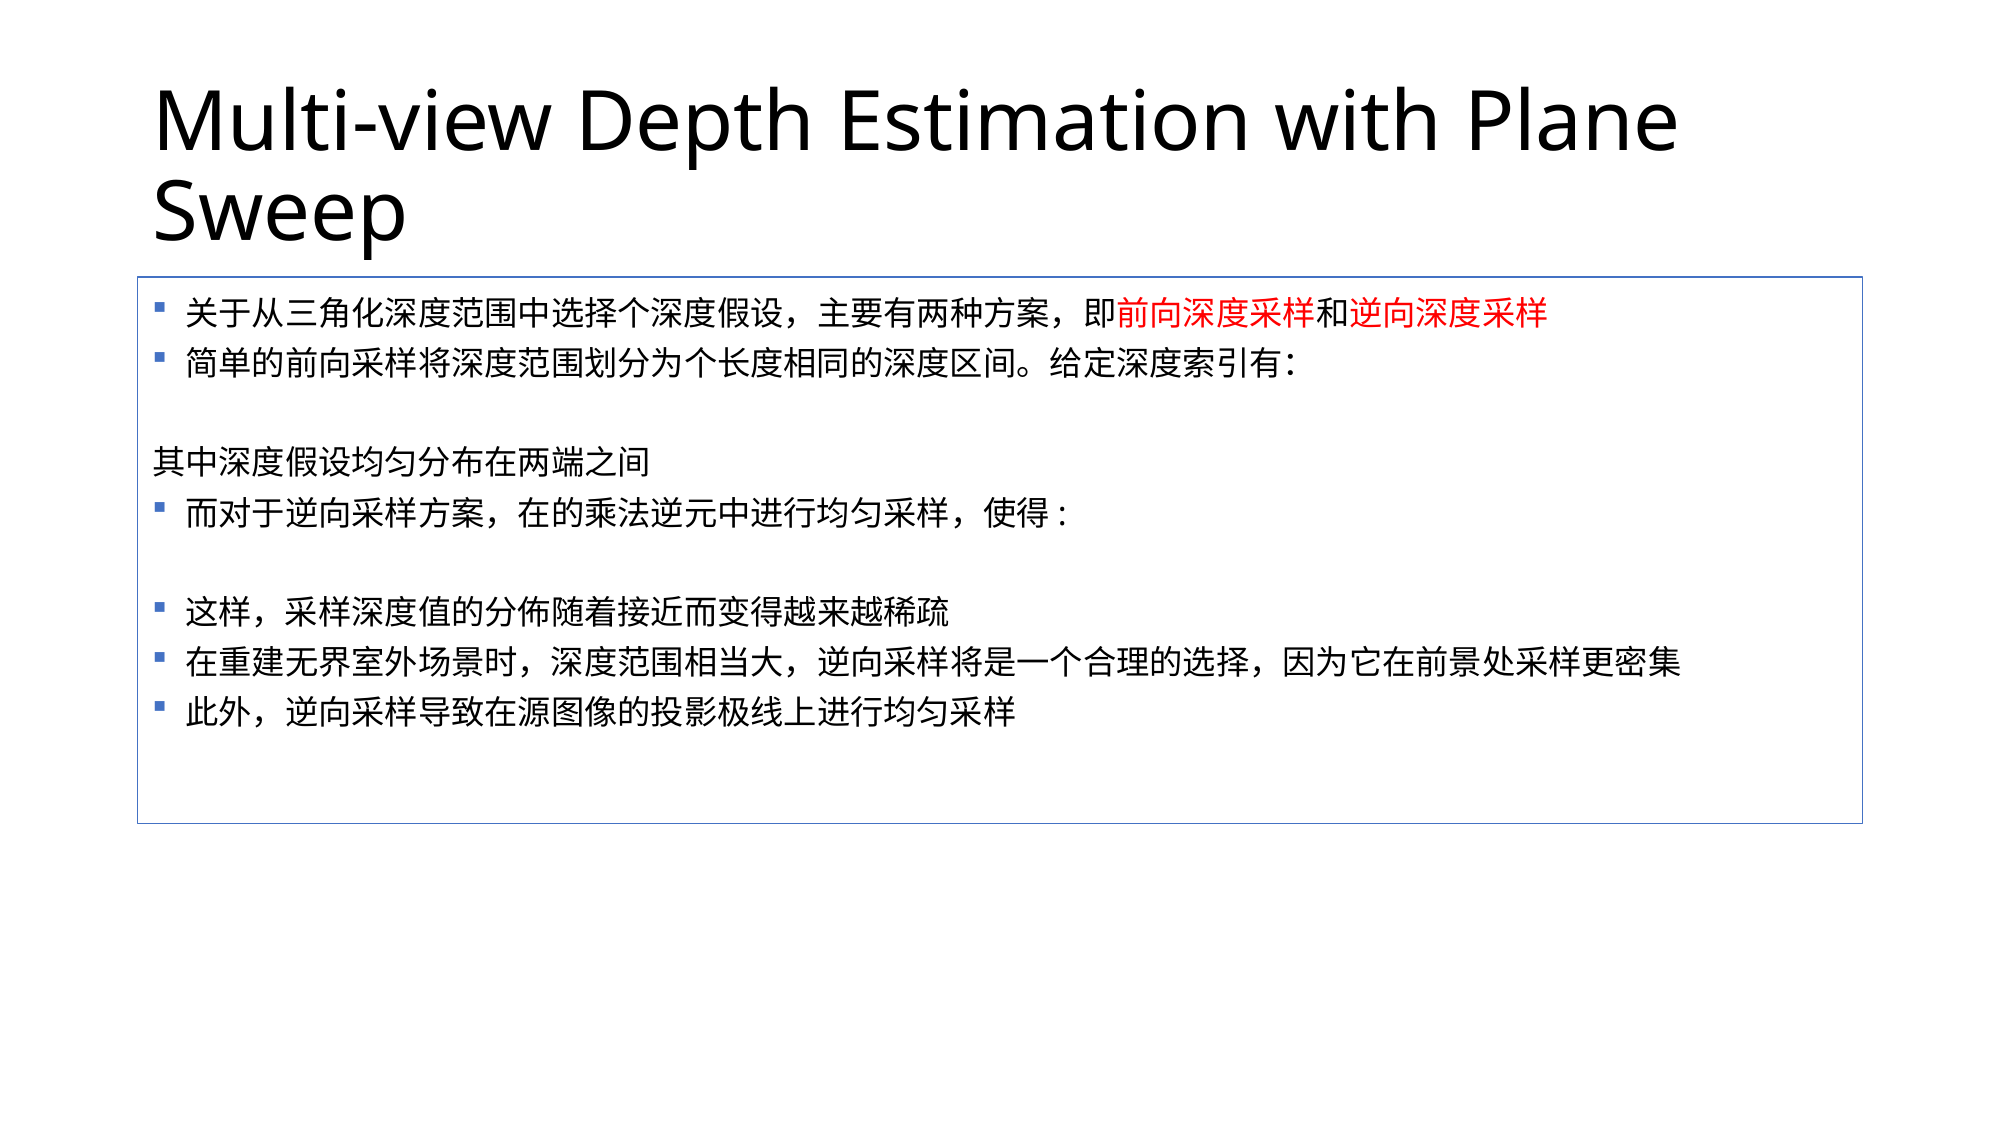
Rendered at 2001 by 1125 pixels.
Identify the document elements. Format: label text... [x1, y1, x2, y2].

title Multi-view Depth Estimation with Plane Sweep [137, 59, 1863, 276]
